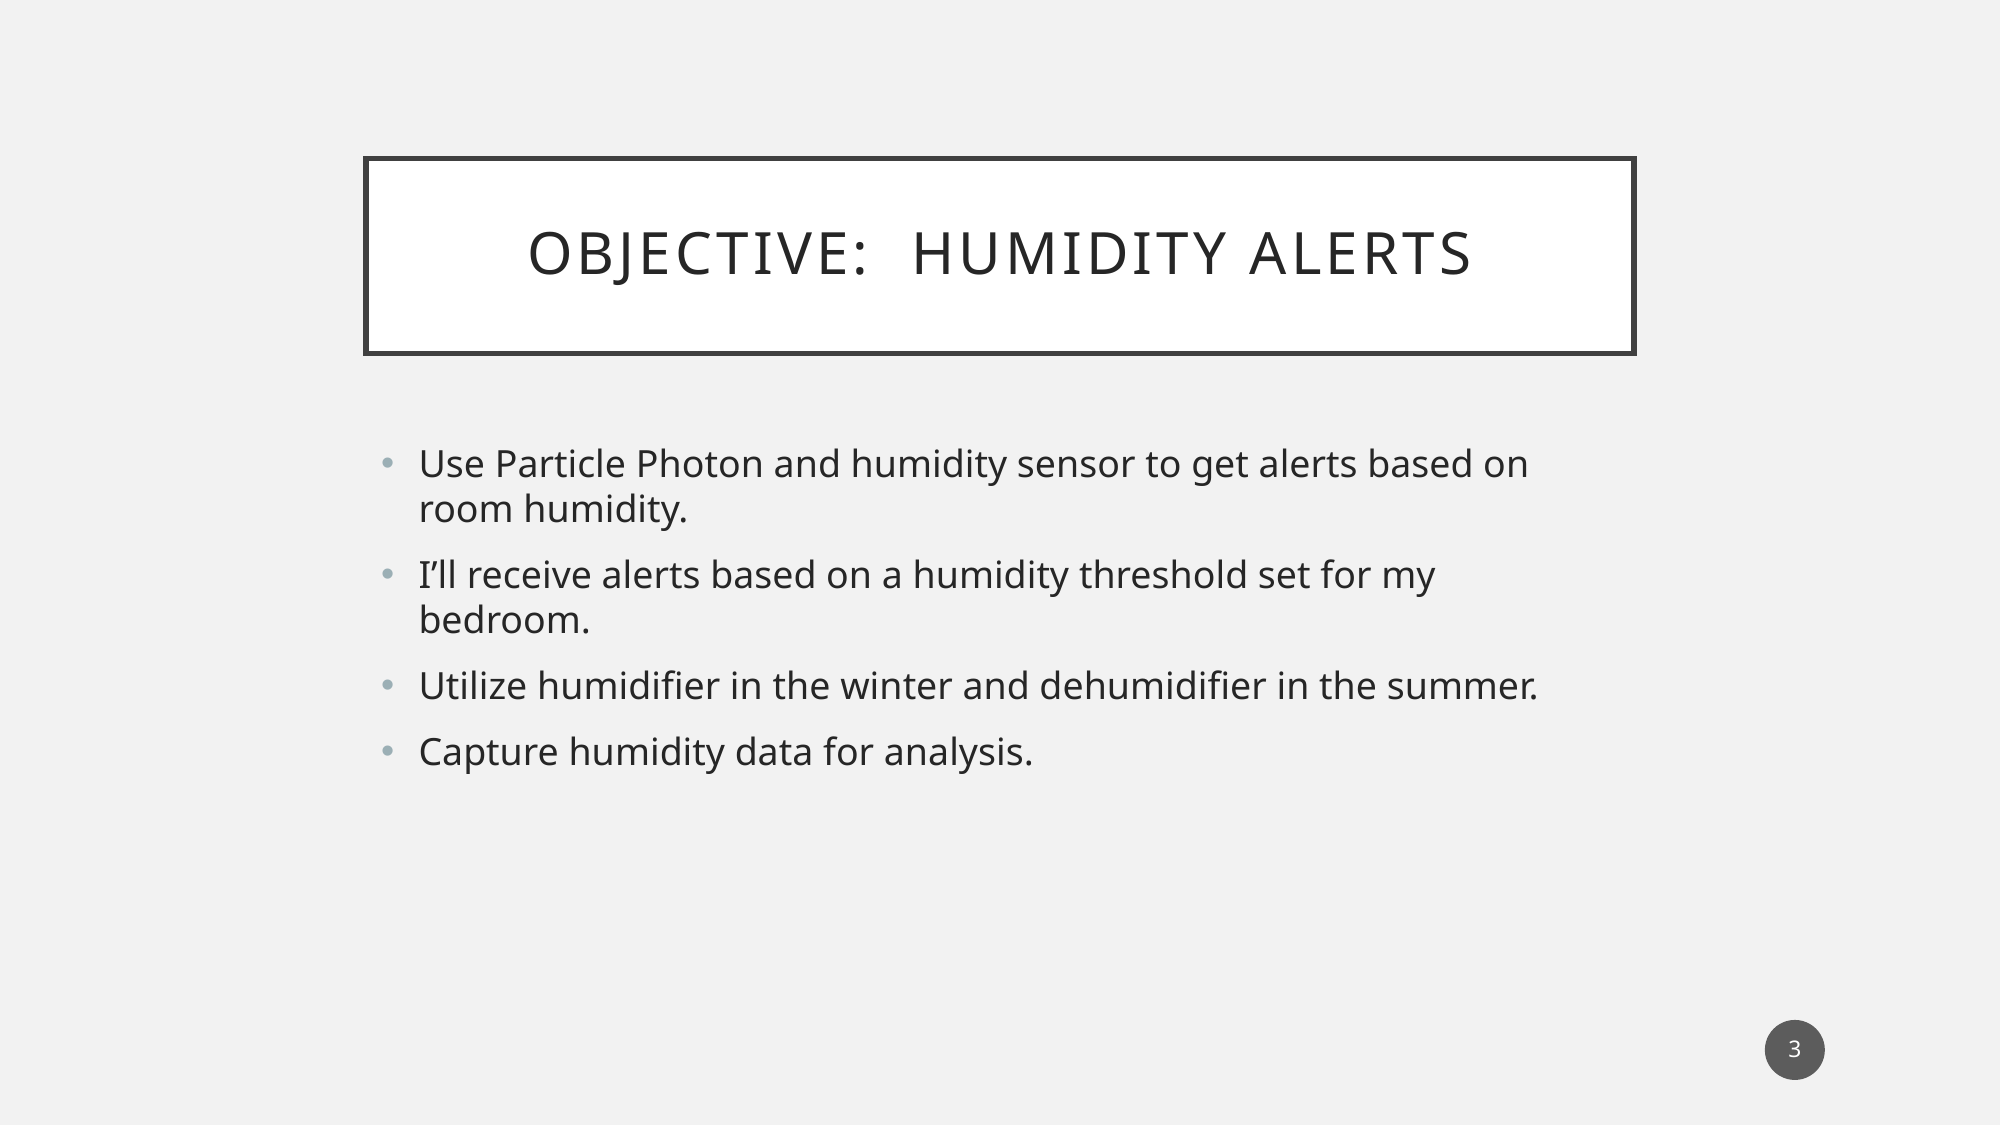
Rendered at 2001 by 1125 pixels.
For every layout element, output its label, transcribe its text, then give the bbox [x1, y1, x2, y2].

title Objective: Humidity Alerts [363, 156, 1637, 356]
slide_number 3 [1764, 1019, 1825, 1080]
list Use Particle Photon and humidity sensor to get alerts based on room humidity. I’ll receive alerts based on a humidity threshold set for my bedroom. Utilize humidifier in the winter and dehumidifier in the summer. Capture humidity data for analysis. [366, 432, 1634, 942]
